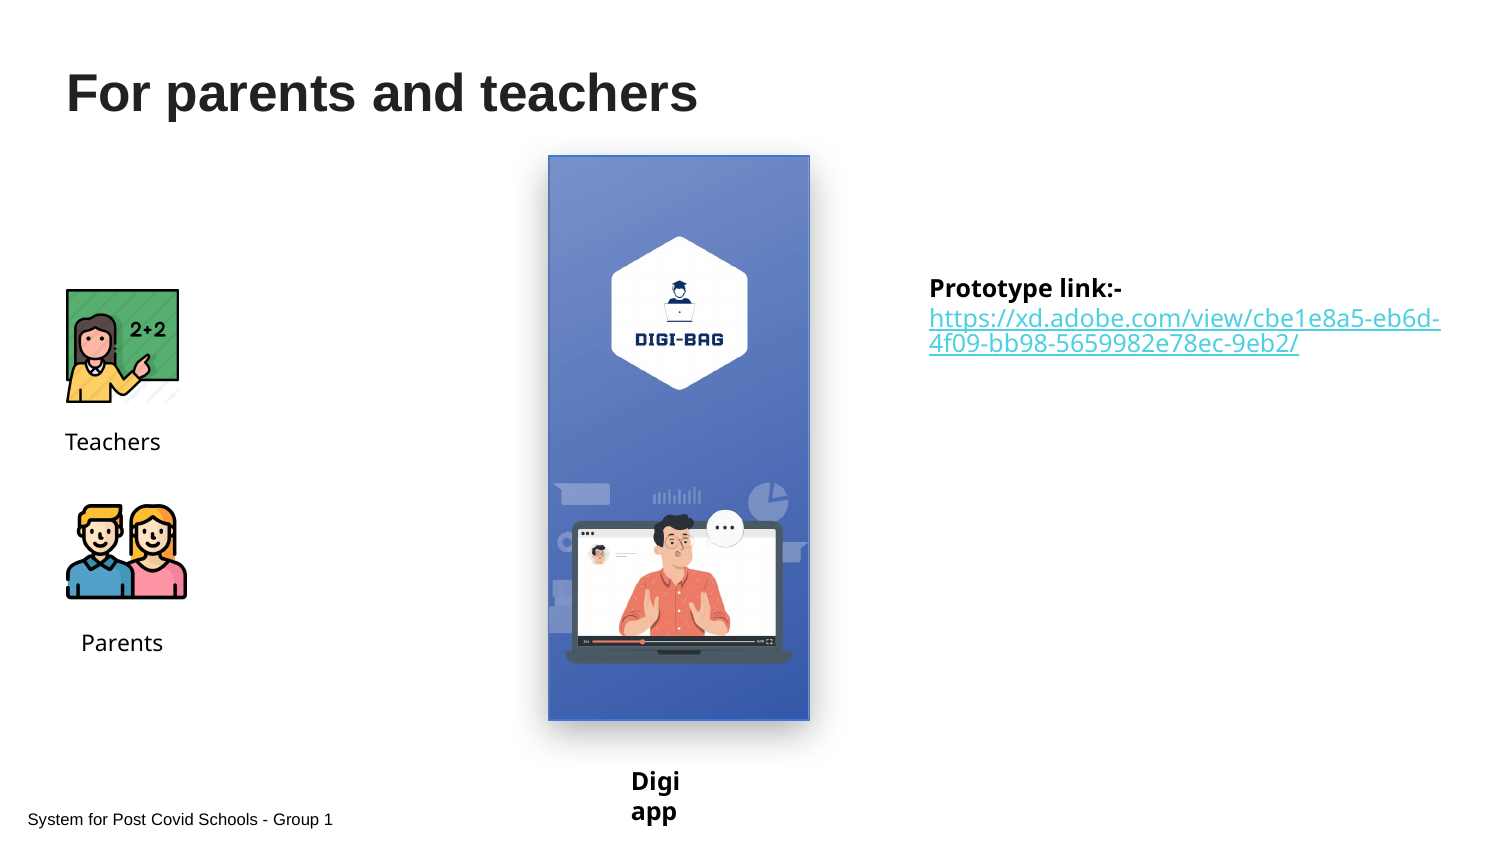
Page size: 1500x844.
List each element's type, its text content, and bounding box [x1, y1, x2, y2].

title For parents and teachers [51, 43, 1449, 138]
text_box Parents [66, 615, 221, 671]
picture [65, 491, 187, 612]
text_box Teachers [50, 413, 205, 469]
picture [65, 289, 180, 403]
text_box Prototype link:- https://xd.adobe.com/view/cbe1e8a5-eb6d-4f09-bb98-5659982e78ec-9eb2/ [914, 257, 1458, 352]
text_box Digi app [615, 750, 743, 841]
text_box System for Post Covid Schools - Group 1 [12, 798, 396, 839]
picture [548, 156, 810, 720]
